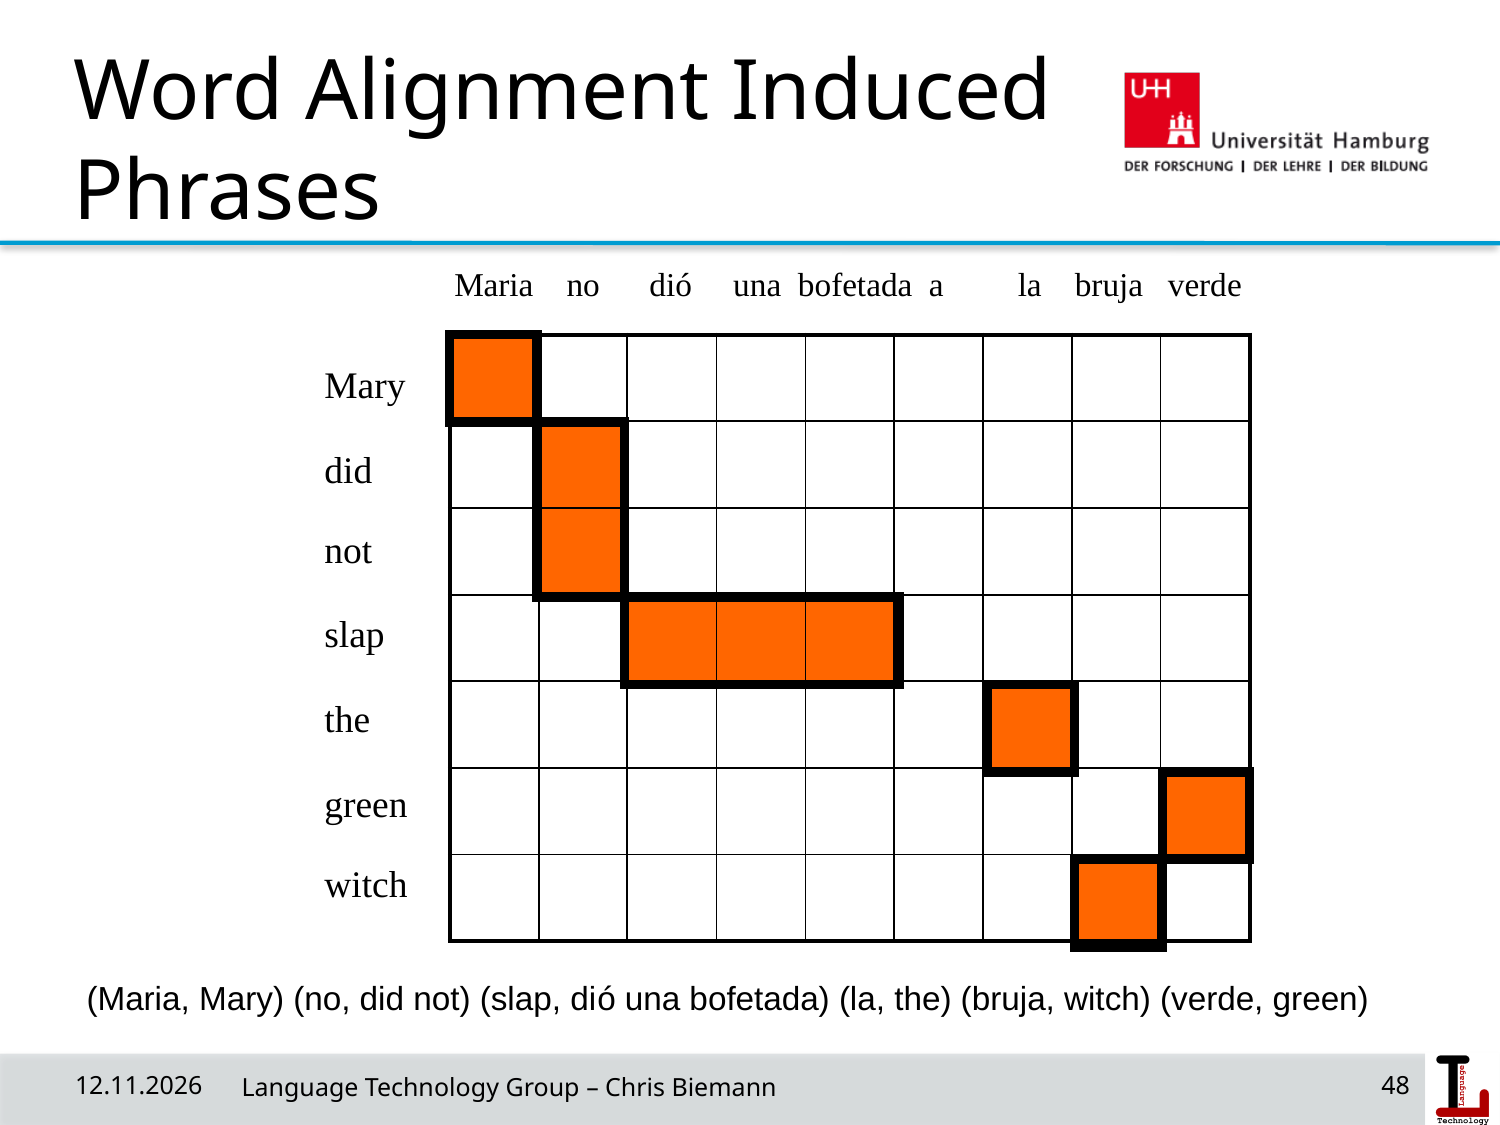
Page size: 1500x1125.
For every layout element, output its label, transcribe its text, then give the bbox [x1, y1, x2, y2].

table_cell [717, 769, 805, 854]
table_cell [984, 422, 1071, 507]
table_cell [717, 855, 805, 939]
table_cell [895, 855, 982, 939]
table_cell [540, 855, 626, 939]
table_cell [628, 509, 716, 594]
table_cell [984, 596, 1071, 680]
table_cell [806, 769, 893, 854]
table_cell [452, 855, 538, 939]
table_cell [540, 682, 626, 767]
table_cell [895, 769, 982, 854]
table_cell [984, 769, 1071, 854]
table_header [628, 337, 716, 420]
table_cell [717, 509, 805, 594]
text_box [1074, 859, 1163, 948]
table_cell [1073, 855, 1160, 939]
table_cell [984, 682, 1071, 767]
table_header [895, 337, 982, 420]
table_cell [1073, 596, 1160, 680]
table_cell [1161, 509, 1248, 594]
text_box Mary did not slap the green witch [309, 353, 423, 913]
table_cell [895, 422, 982, 507]
table_cell [452, 423, 537, 507]
table_cell [1073, 682, 1160, 767]
table_cell [806, 855, 893, 939]
table_cell [452, 596, 538, 680]
text_box [987, 684, 1075, 773]
table_cell [628, 769, 716, 854]
text_box [1162, 772, 1250, 860]
table_cell [1161, 596, 1248, 680]
text_box Maria no dió una bofetada a la bruja verde [439, 255, 1258, 311]
table_header [1073, 337, 1160, 420]
table_header [806, 337, 893, 420]
text_box [624, 597, 900, 685]
table_header [984, 337, 1071, 420]
text_box [537, 422, 625, 598]
table_cell [1161, 682, 1248, 767]
table_cell [717, 685, 805, 767]
table_header [1161, 337, 1248, 420]
table_cell [895, 682, 982, 767]
table_cell [1163, 860, 1248, 939]
table_cell [1161, 422, 1248, 507]
table_cell [895, 596, 982, 680]
table_cell [806, 685, 893, 767]
table_cell [984, 855, 1071, 939]
table_cell [1073, 509, 1160, 594]
table_cell [452, 769, 538, 854]
table_cell [628, 855, 716, 939]
table_cell [628, 422, 716, 507]
table_cell [452, 682, 538, 767]
table_cell [540, 598, 624, 680]
picture [1425, 1052, 1500, 1125]
table_cell [1073, 769, 1160, 854]
table_cell [806, 509, 893, 594]
title Word Alignment Induced Phrases [58, 28, 1187, 167]
table_header [717, 337, 805, 420]
table_header [540, 337, 626, 420]
text_box 01/07/20 [74, 1056, 224, 1117]
table_cell [984, 509, 1071, 594]
table_cell [628, 685, 716, 767]
table_cell [717, 422, 805, 507]
text_box Language Technology Group – Chris Biemann [235, 1056, 978, 1117]
text_box [449, 334, 538, 423]
slide_number 48 [1196, 1056, 1425, 1117]
table_cell [806, 422, 893, 507]
table_cell [540, 769, 626, 854]
text_box (Maria, Mary) (no, did not) (slap, dió una bofetada) (la, the) (bruja, witch) (verde, green) [71, 969, 1385, 1025]
table_cell [1161, 769, 1248, 854]
table_cell [452, 509, 537, 594]
table_cell [895, 509, 982, 594]
table_cell [1073, 422, 1160, 507]
